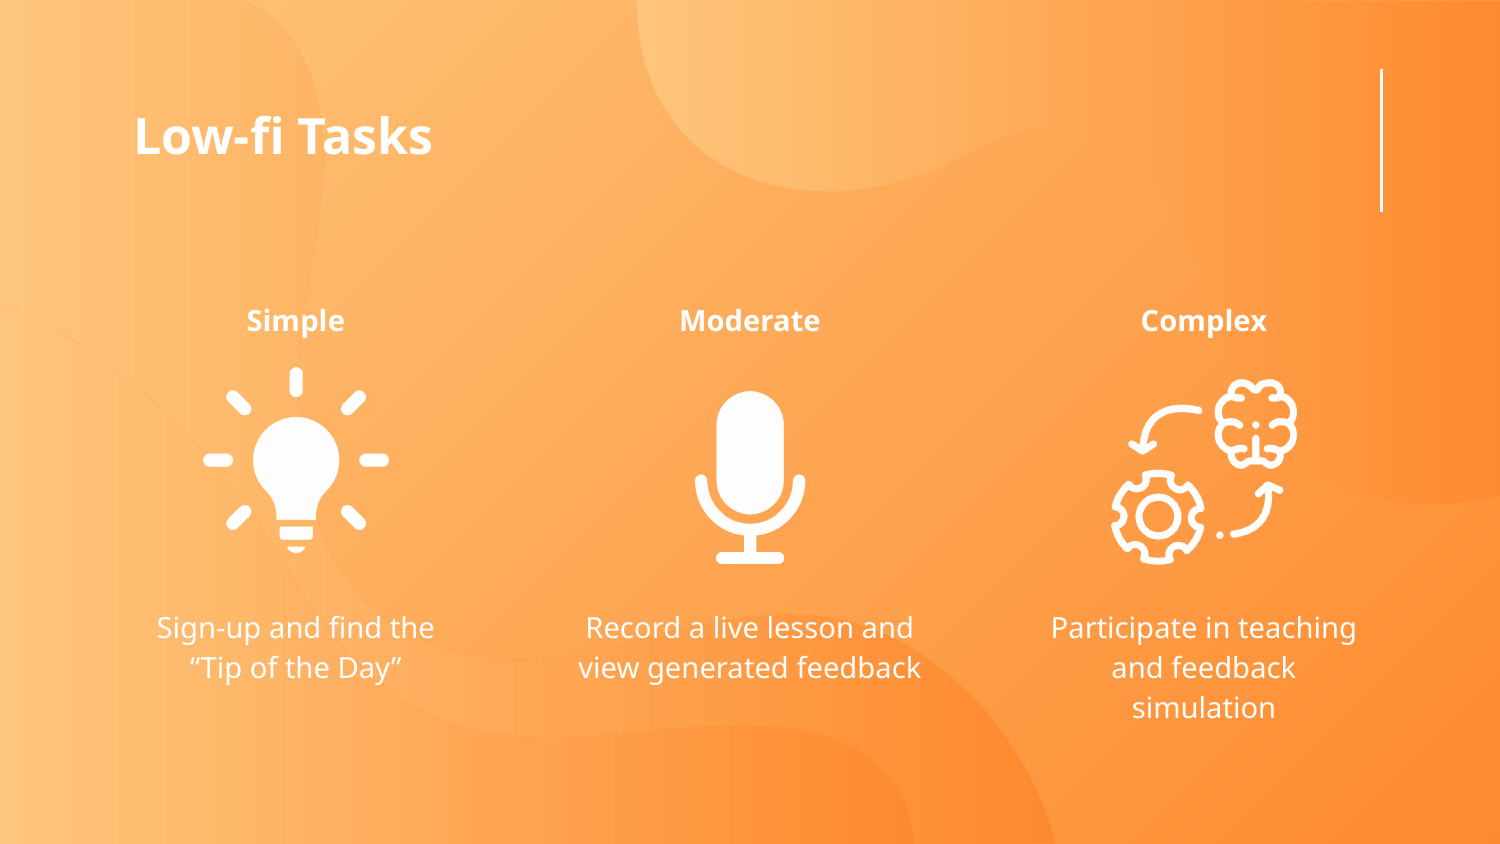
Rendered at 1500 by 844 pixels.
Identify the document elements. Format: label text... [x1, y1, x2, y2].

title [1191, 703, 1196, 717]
text_box Simple [118, 281, 474, 331]
picture [1111, 379, 1297, 566]
text_box Record a live lesson and view generated feedback [559, 588, 940, 683]
text_box Sign-up and find the “Tip of the Day” [118, 588, 474, 683]
text_box Moderate [572, 281, 928, 331]
text_box Complex [1026, 281, 1382, 331]
picture [663, 391, 837, 564]
text_box Participate in teaching and feedback simulation [1026, 588, 1382, 683]
picture [203, 366, 389, 553]
title Low-fi Tasks [118, 89, 1376, 184]
